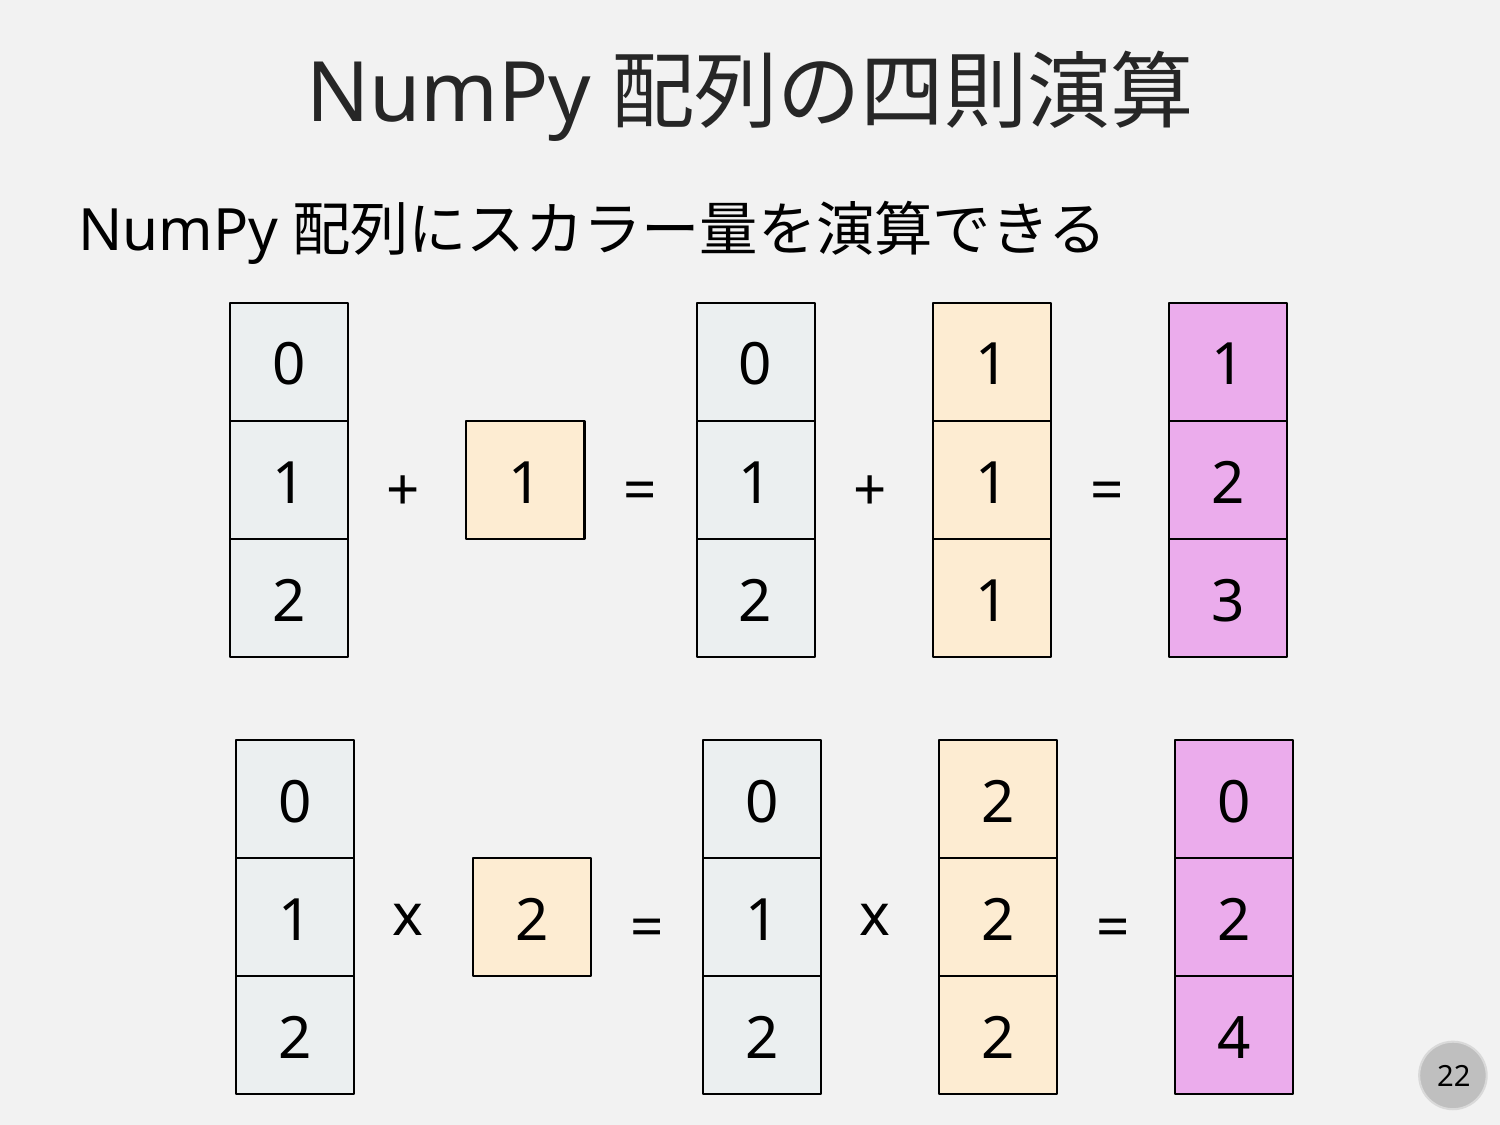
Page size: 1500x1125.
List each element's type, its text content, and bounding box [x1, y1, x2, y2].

text_box 1 [932, 422, 1052, 538]
text_box 0 [229, 302, 349, 420]
text_box 2 [938, 739, 1058, 859]
text_box 1 [235, 857, 355, 975]
text_box 2 [702, 975, 822, 1095]
text_box 2 [938, 859, 1058, 975]
text_box 2 [1174, 857, 1294, 975]
text_box x [844, 869, 909, 955]
text_box = [609, 444, 673, 530]
text_box 1 [696, 420, 816, 538]
text_box 2 [472, 857, 592, 977]
text_box 0 [1174, 739, 1294, 857]
text_box = [1075, 444, 1139, 530]
text_box 0 [235, 739, 355, 857]
text_box + [371, 444, 437, 530]
text_box 0 [696, 302, 816, 420]
text_box 0 [702, 739, 822, 857]
text_box 2 [1168, 420, 1288, 538]
text_box 1 [1168, 302, 1288, 420]
text_box 3 [1168, 538, 1288, 658]
text_box 2 [696, 538, 816, 658]
text_box NumPy配列にスカラー量を演算できる [63, 184, 1122, 270]
text_box 1 [465, 420, 586, 540]
text_box 4 [1174, 975, 1294, 1095]
text_box 1 [932, 538, 1052, 658]
text_box 1 [932, 302, 1052, 422]
list NumPy配列の四則演算 [0, 31, 1500, 155]
text_box + [838, 444, 903, 530]
text_box = [1081, 881, 1145, 967]
text_box 1 [702, 857, 822, 975]
text_box 2 [938, 975, 1058, 1095]
text_box 2 [229, 538, 349, 658]
text_box 2 [235, 975, 355, 1095]
text_box x [378, 869, 443, 955]
text_box = [615, 881, 679, 967]
text_box 1 [229, 420, 349, 538]
